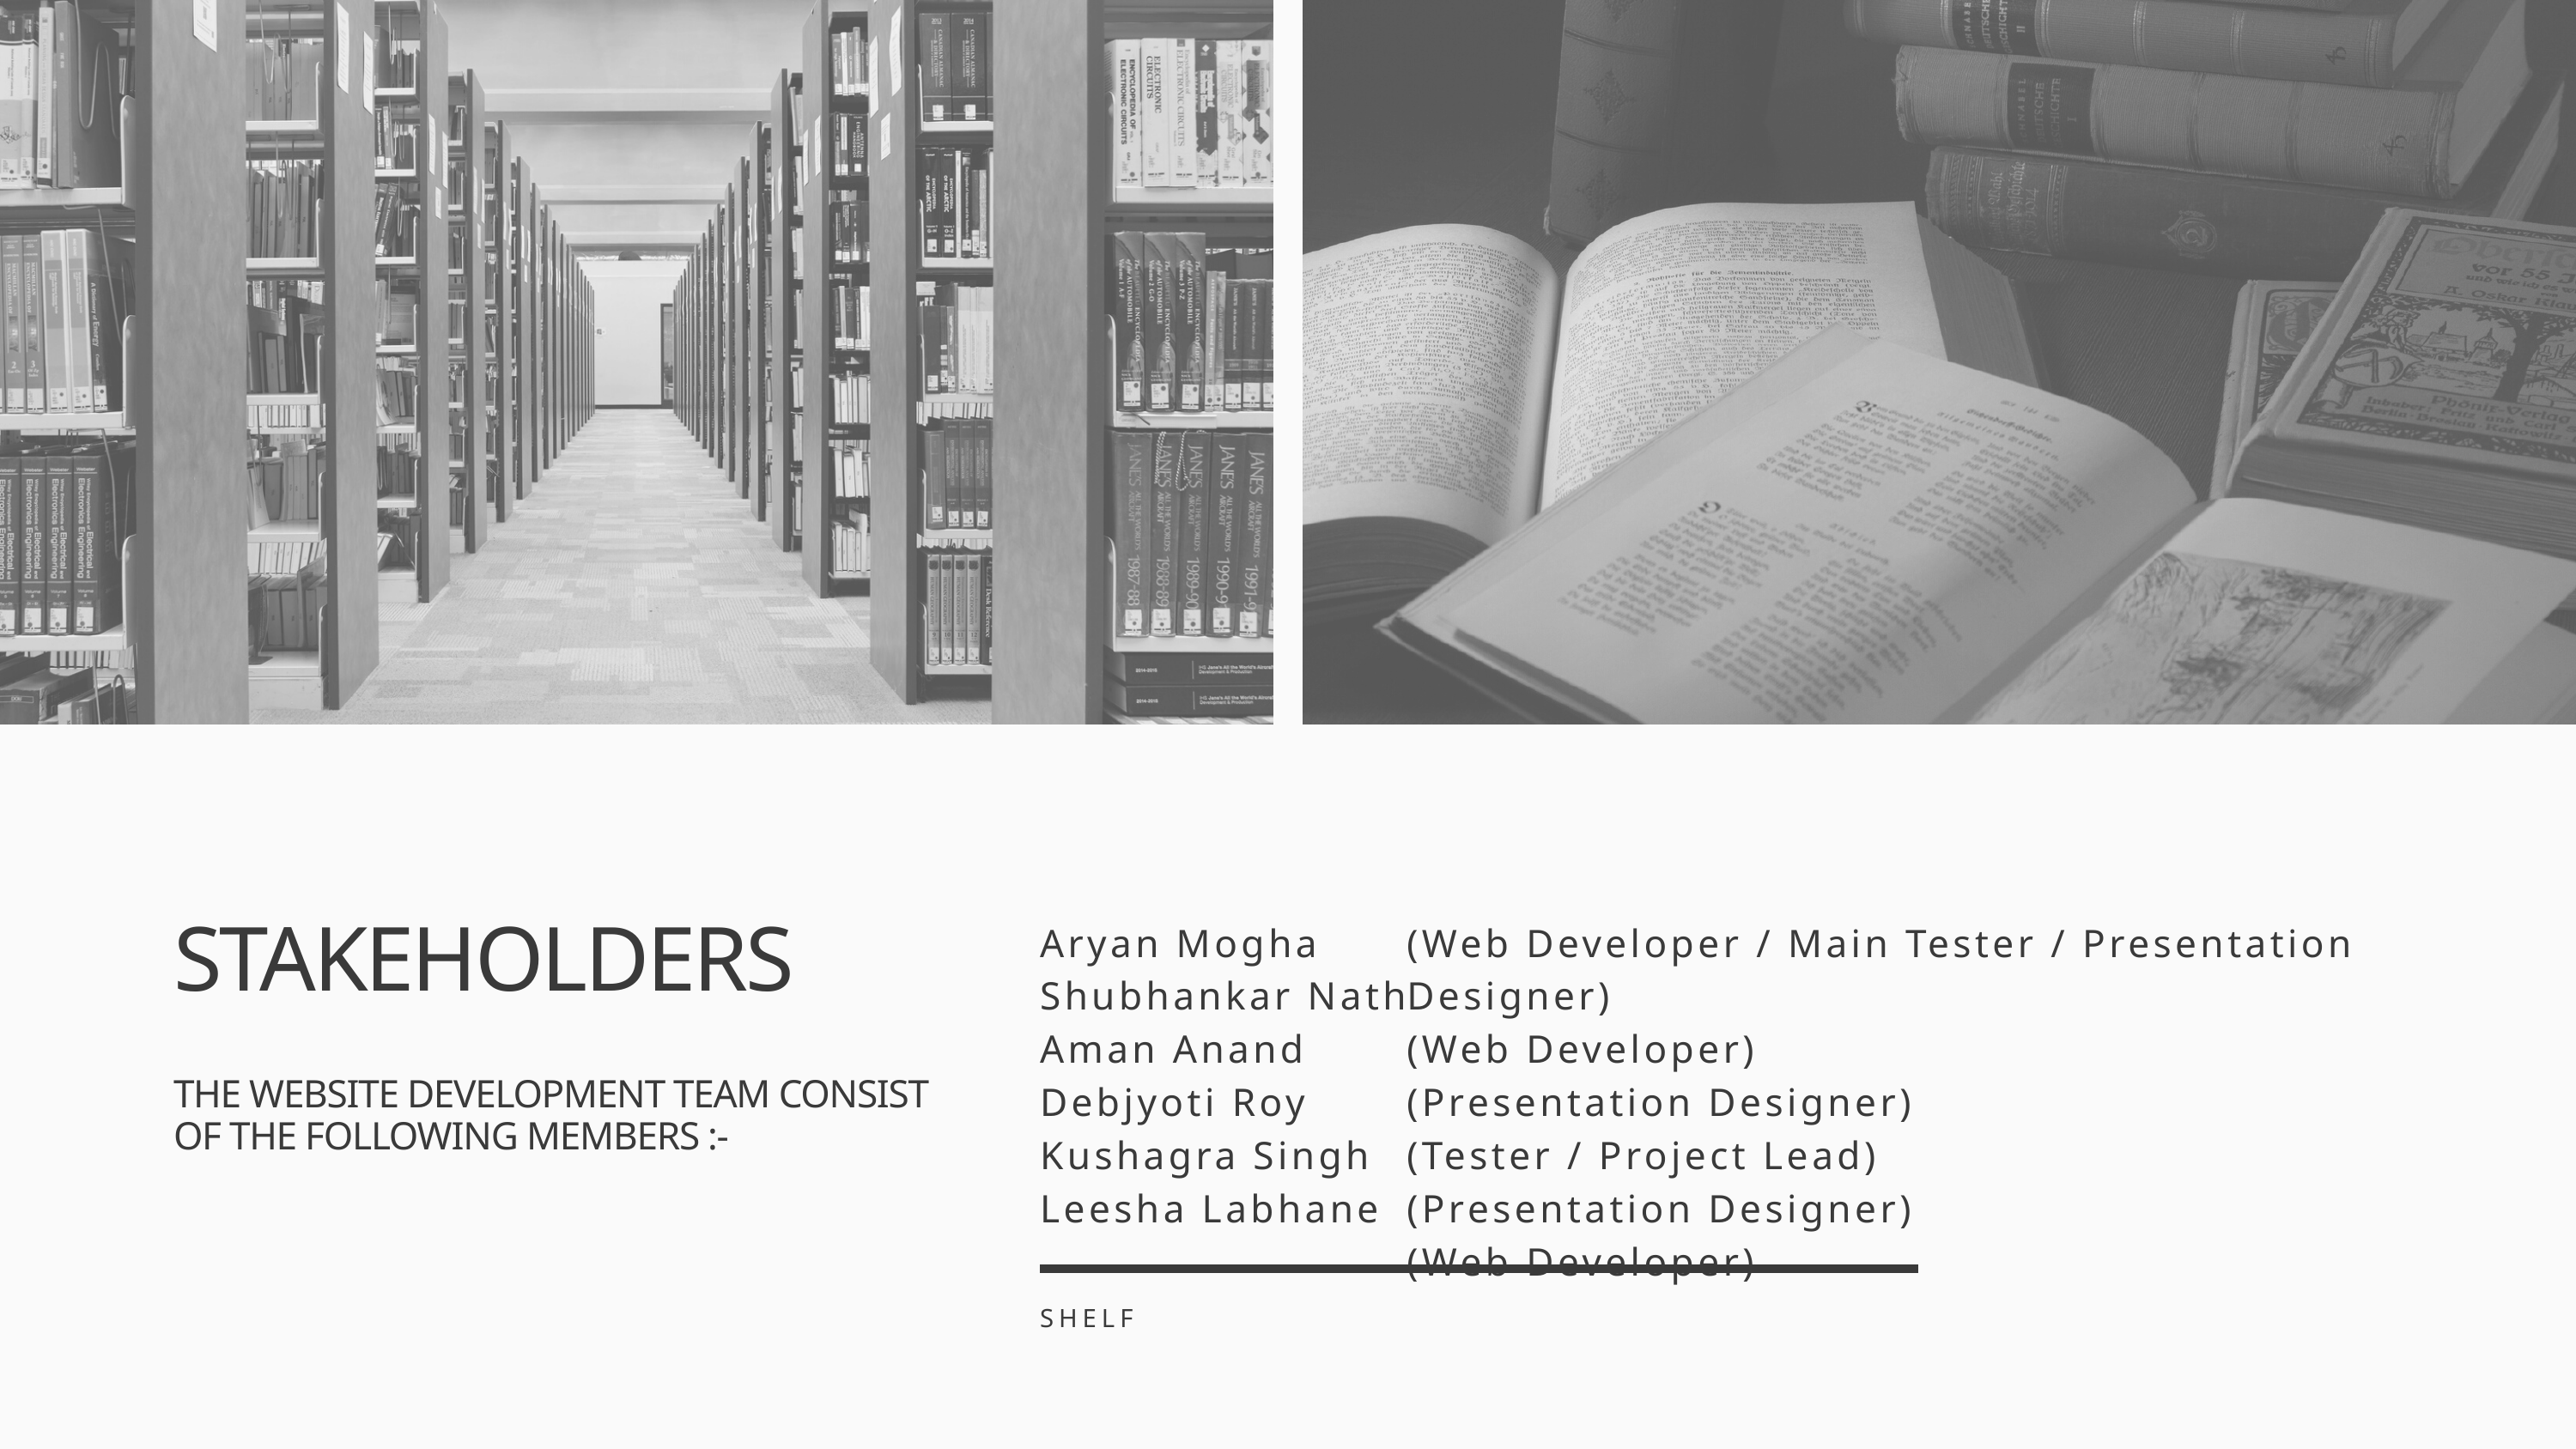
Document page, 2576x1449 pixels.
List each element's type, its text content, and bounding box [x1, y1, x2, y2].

text_box STAKEHOLDERS [173, 910, 967, 1009]
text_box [1303, 0, 2576, 724]
text_box SHELF [1040, 1297, 1923, 1333]
text_box (Web Developer / Main Tester / Presentation Designer) (Web Developer) (Presentation Designer) (Tester / Project Lead) (Presentation Designer) (Web Developer) [1406, 911, 2552, 1284]
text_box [0, 0, 1273, 724]
text_box Aryan Mogha Shubhankar Nath Aman Anand Debjyoti Roy Kushagra Singh Leesha Labhane [1040, 911, 1406, 1231]
picture [1039, 1264, 1918, 1274]
text_box THE WEBSITE DEVELOPMENT TEAM CONSIST OF THE FOLLOWING MEMBERS :- [173, 1073, 967, 1158]
